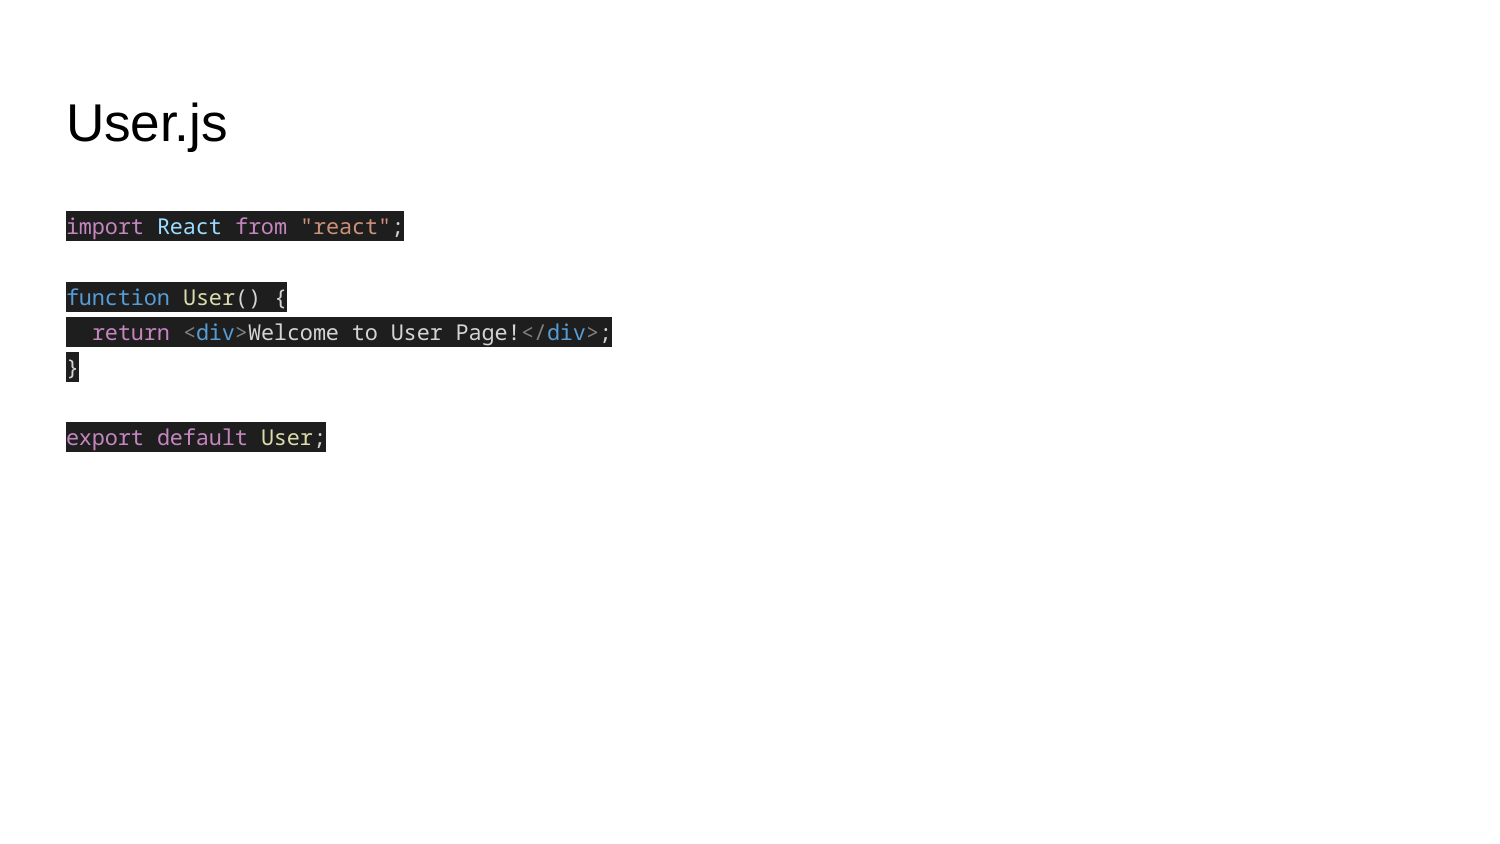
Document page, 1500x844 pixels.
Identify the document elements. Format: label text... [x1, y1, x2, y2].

title User.js [51, 72, 1449, 167]
list import React from "react"; function User() { return <div>Welcome to User Page!</div>; } export default User; [51, 189, 1449, 750]
